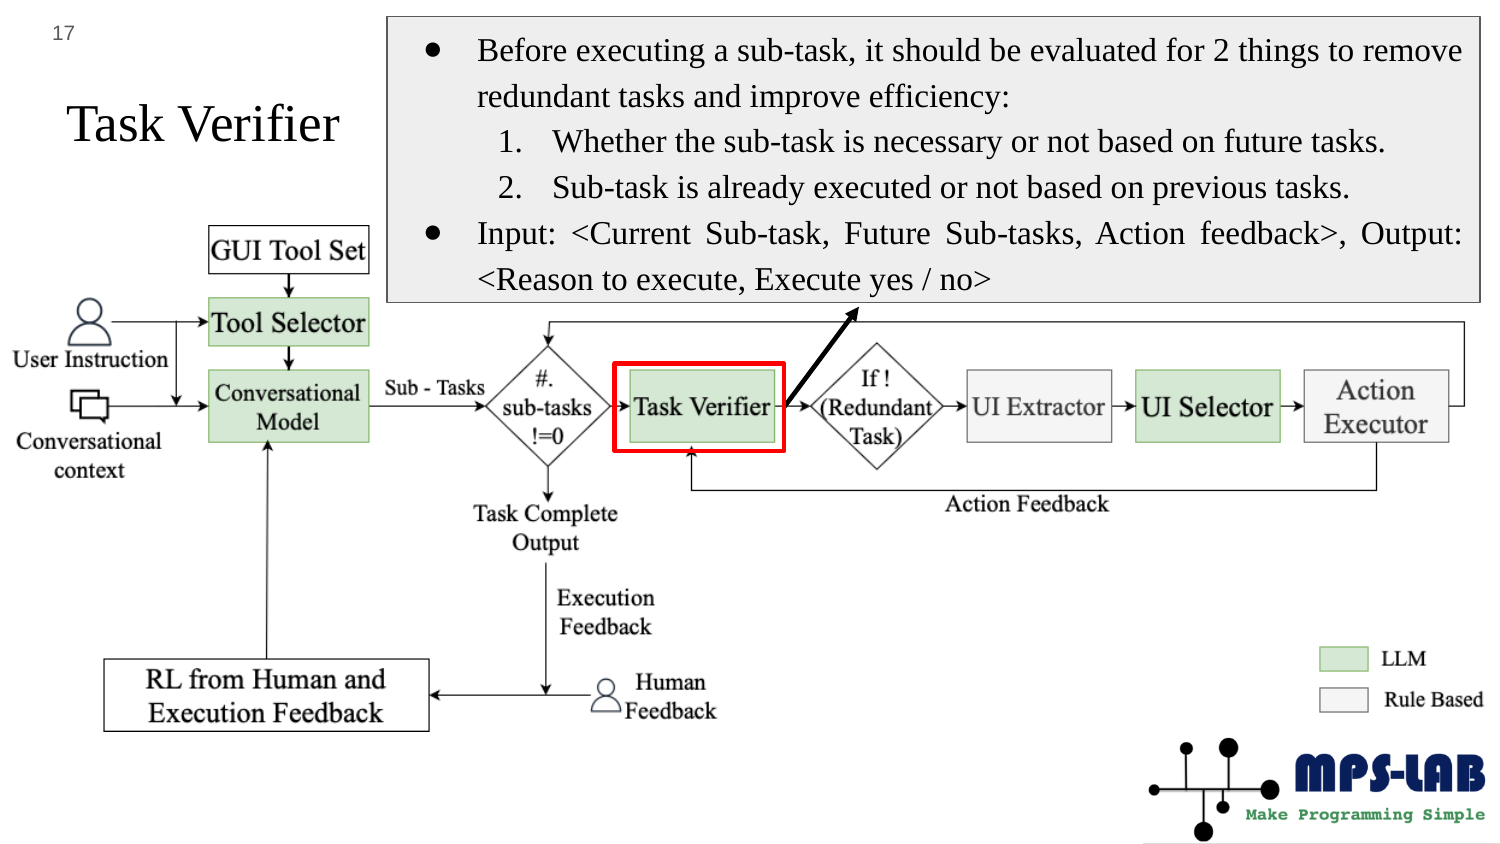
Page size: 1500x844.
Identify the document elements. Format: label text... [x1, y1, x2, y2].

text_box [783, 306, 860, 408]
text_box Before executing a sub-task, it should be evaluated for 2 things to remove redundant tasks and improve efficiency: Whether the sub-task is necessary or not based on future tasks. Sub-task is already executed or not based on previous tasks. Input: <Current Sub-task, Future Sub-tasks, Action feedback>, Output: <Reason to execute, Execute yes / no> [387, 16, 1480, 223]
picture [0, 224, 1500, 844]
slide_number ‹#› [0, 0, 90, 65]
title Task Verifier [51, 72, 387, 167]
